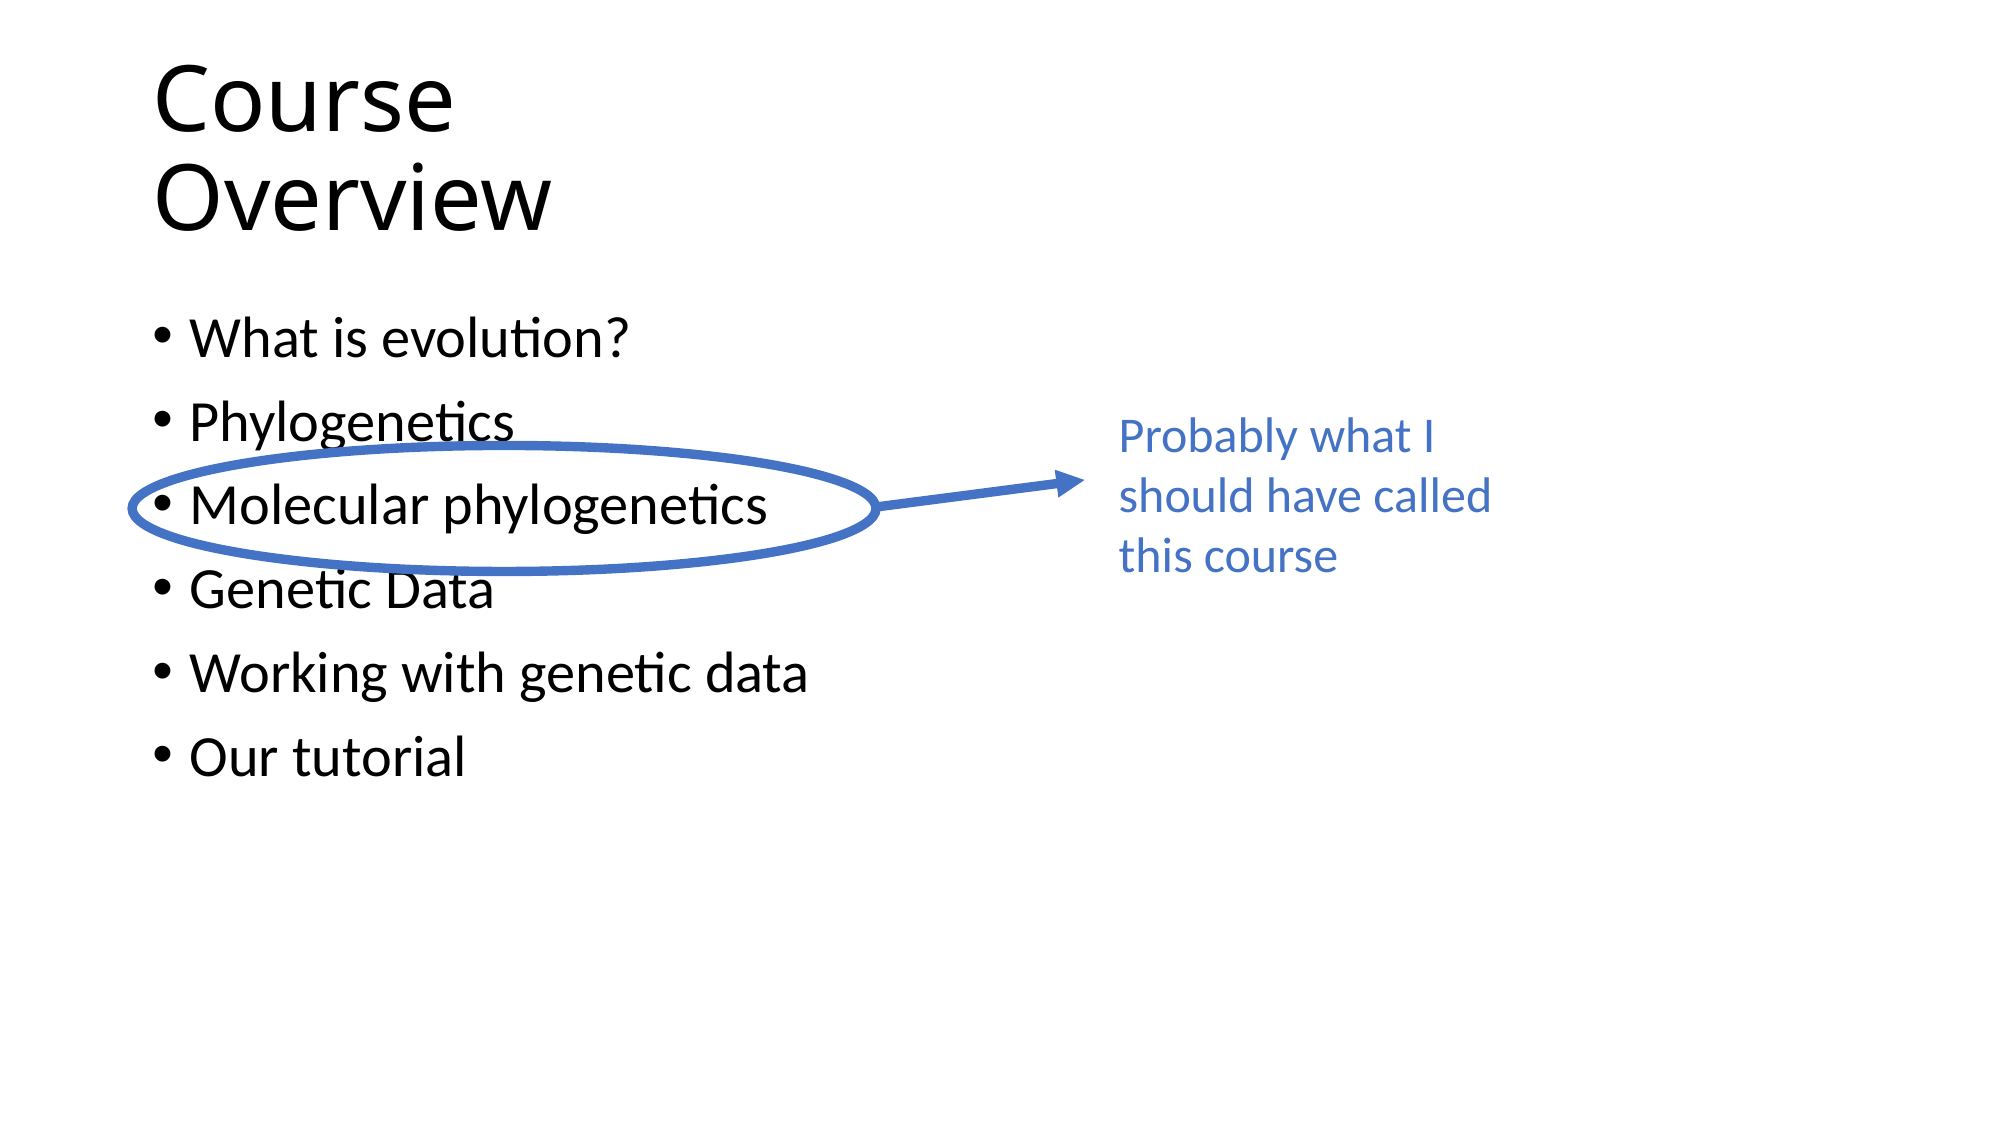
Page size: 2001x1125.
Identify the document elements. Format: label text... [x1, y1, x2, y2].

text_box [876, 479, 1085, 507]
text_box [131, 444, 877, 573]
title Course Overview [137, 59, 877, 243]
list What is evolution? Phylogenetics Molecular phylogenetics Genetic Data Working with genetic data Our tutorial [137, 299, 877, 501]
list What is evolution? Phylogenetics Molecular phylogenetics Genetic Data Working with genetic data Our tutorial [137, 514, 877, 1014]
text_box Probably what I should have called this course [1103, 394, 1520, 590]
